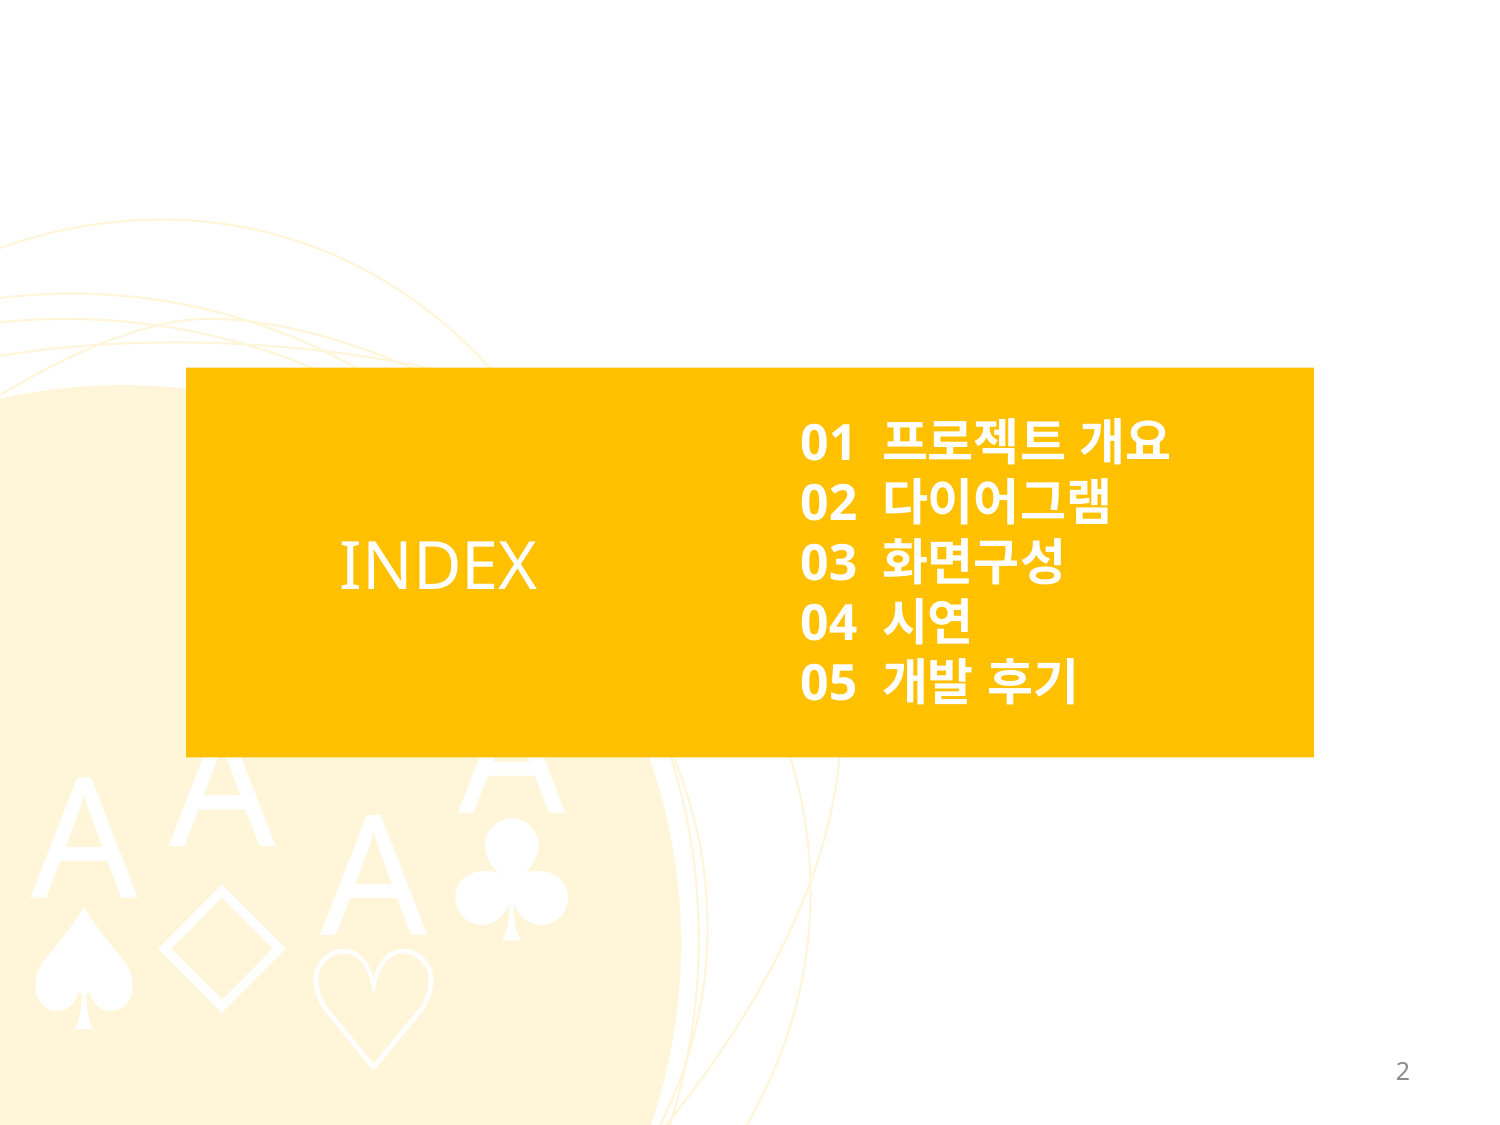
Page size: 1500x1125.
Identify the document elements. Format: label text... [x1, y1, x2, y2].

text_box 01 프로젝트 개요 02 다이어그램 03 화면구성 04 시연 05 개발 후기 [785, 403, 1264, 719]
text_box [184, 366, 1316, 759]
slide_number 2 [1074, 1042, 1425, 1103]
title INDEX [324, 503, 609, 622]
